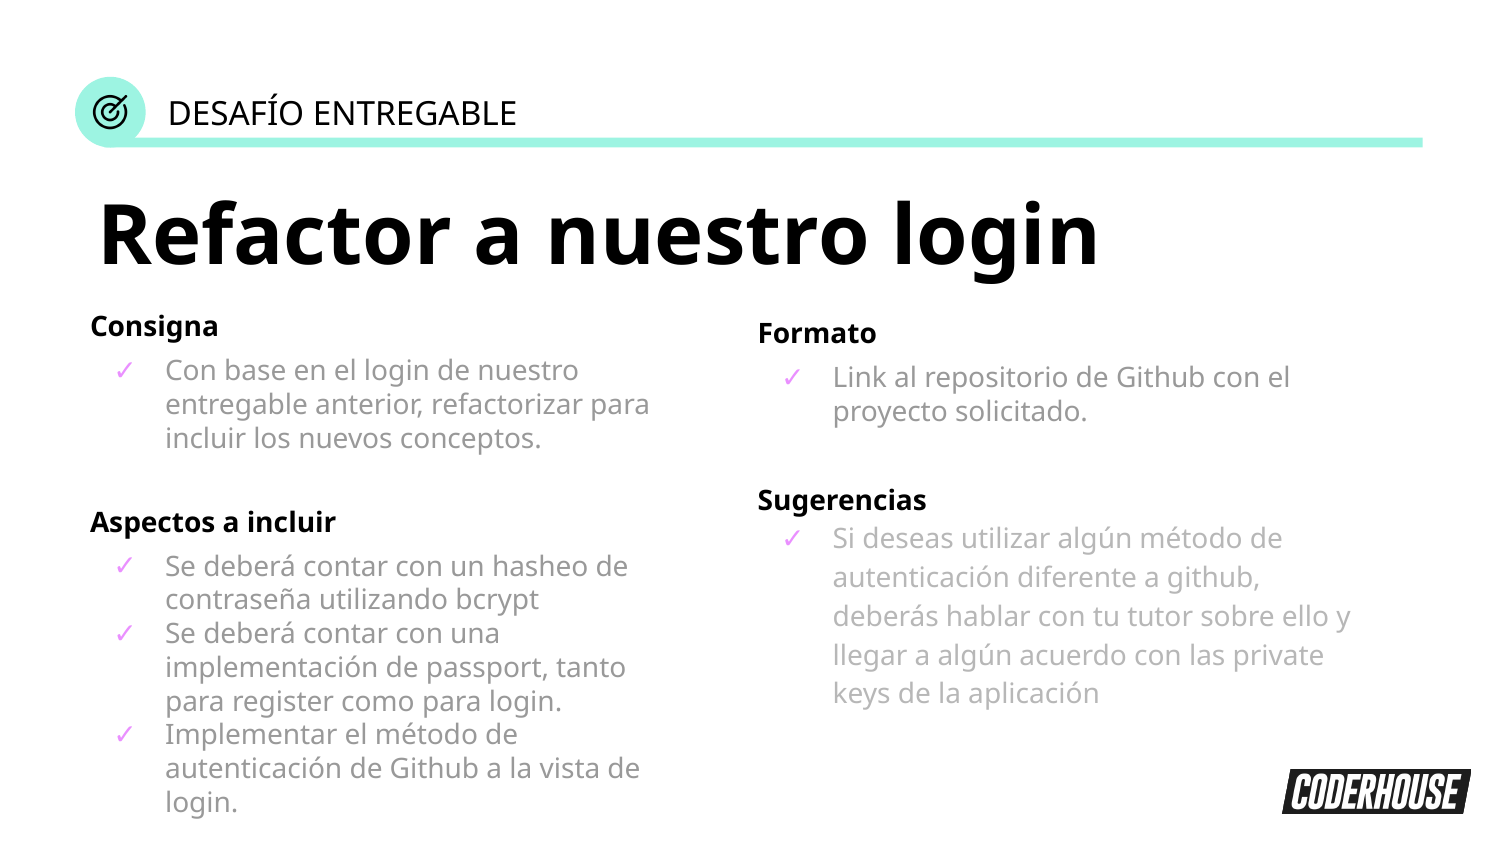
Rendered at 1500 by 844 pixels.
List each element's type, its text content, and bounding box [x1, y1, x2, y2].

picture [1281, 769, 1471, 814]
text_box [150, 137, 1423, 148]
text_box Formato Link al repositorio de Github con el proyecto solicitado. Sugerencias Si deseas utilizar algún método de autenticación diferente a github, deberás hablar con tu tutor sobre ello y llegar a algún acuerdo con las private keys de la aplicación [742, 300, 1372, 725]
text_box Refactor a nuestro login [82, 177, 1282, 298]
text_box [74, 76, 146, 148]
text_box DESAFÍO ENTREGABLE [152, 76, 557, 137]
text_box Consigna Con base en el login de nuestro entregable anterior, refactorizar para incluir los nuevos conceptos. Aspectos a incluir Se deberá contar con un hasheo de contraseña utilizando bcrypt Se deberá contar con una implementación de passport, tanto para register como para login. Implementar el método de autenticación de Github a la vista de login. [74, 293, 704, 833]
